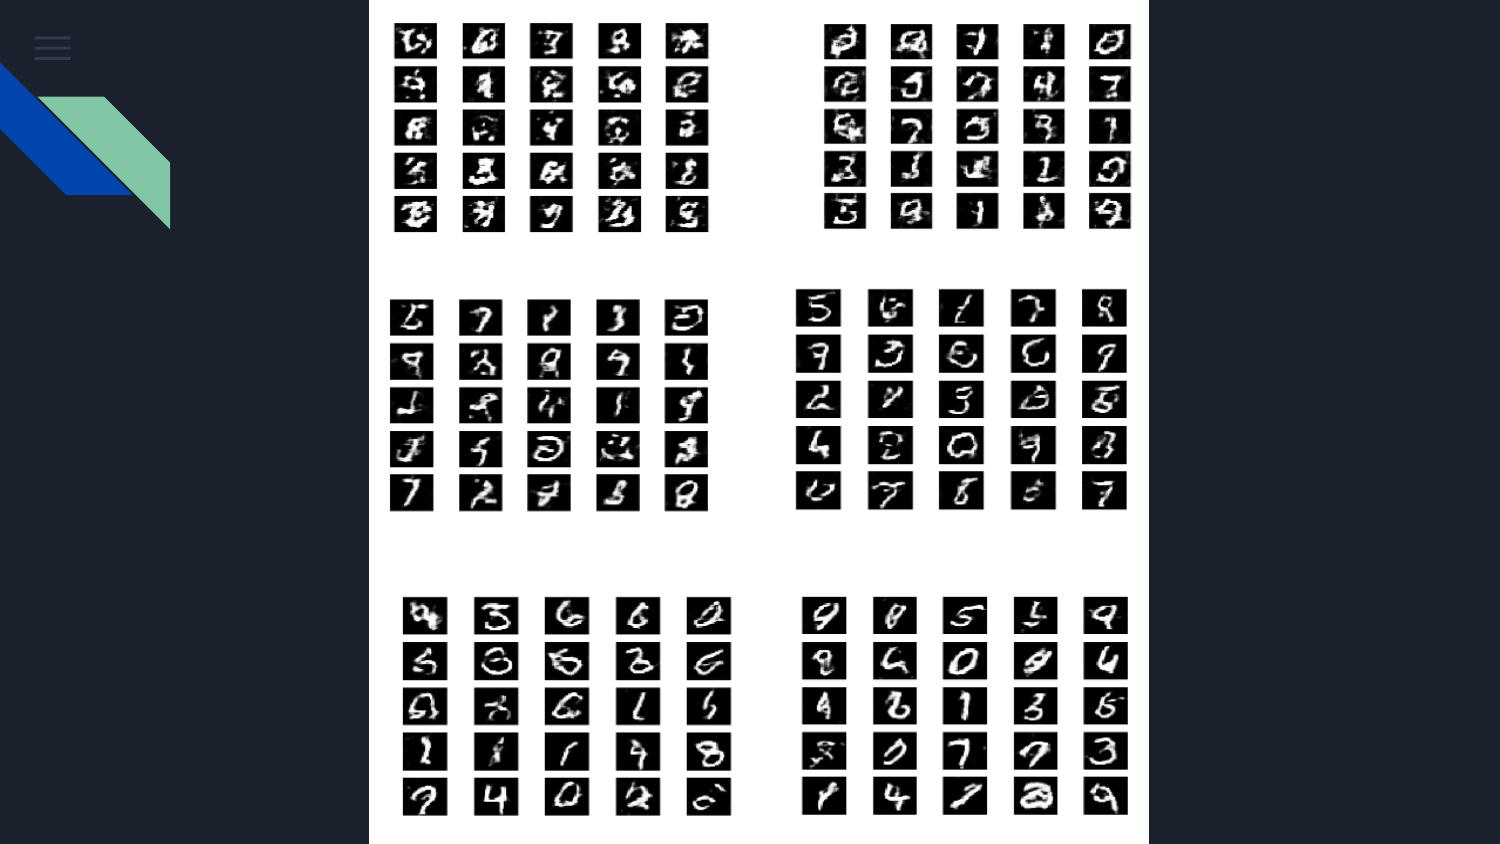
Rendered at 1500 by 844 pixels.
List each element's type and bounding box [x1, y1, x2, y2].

picture [369, 0, 1150, 844]
